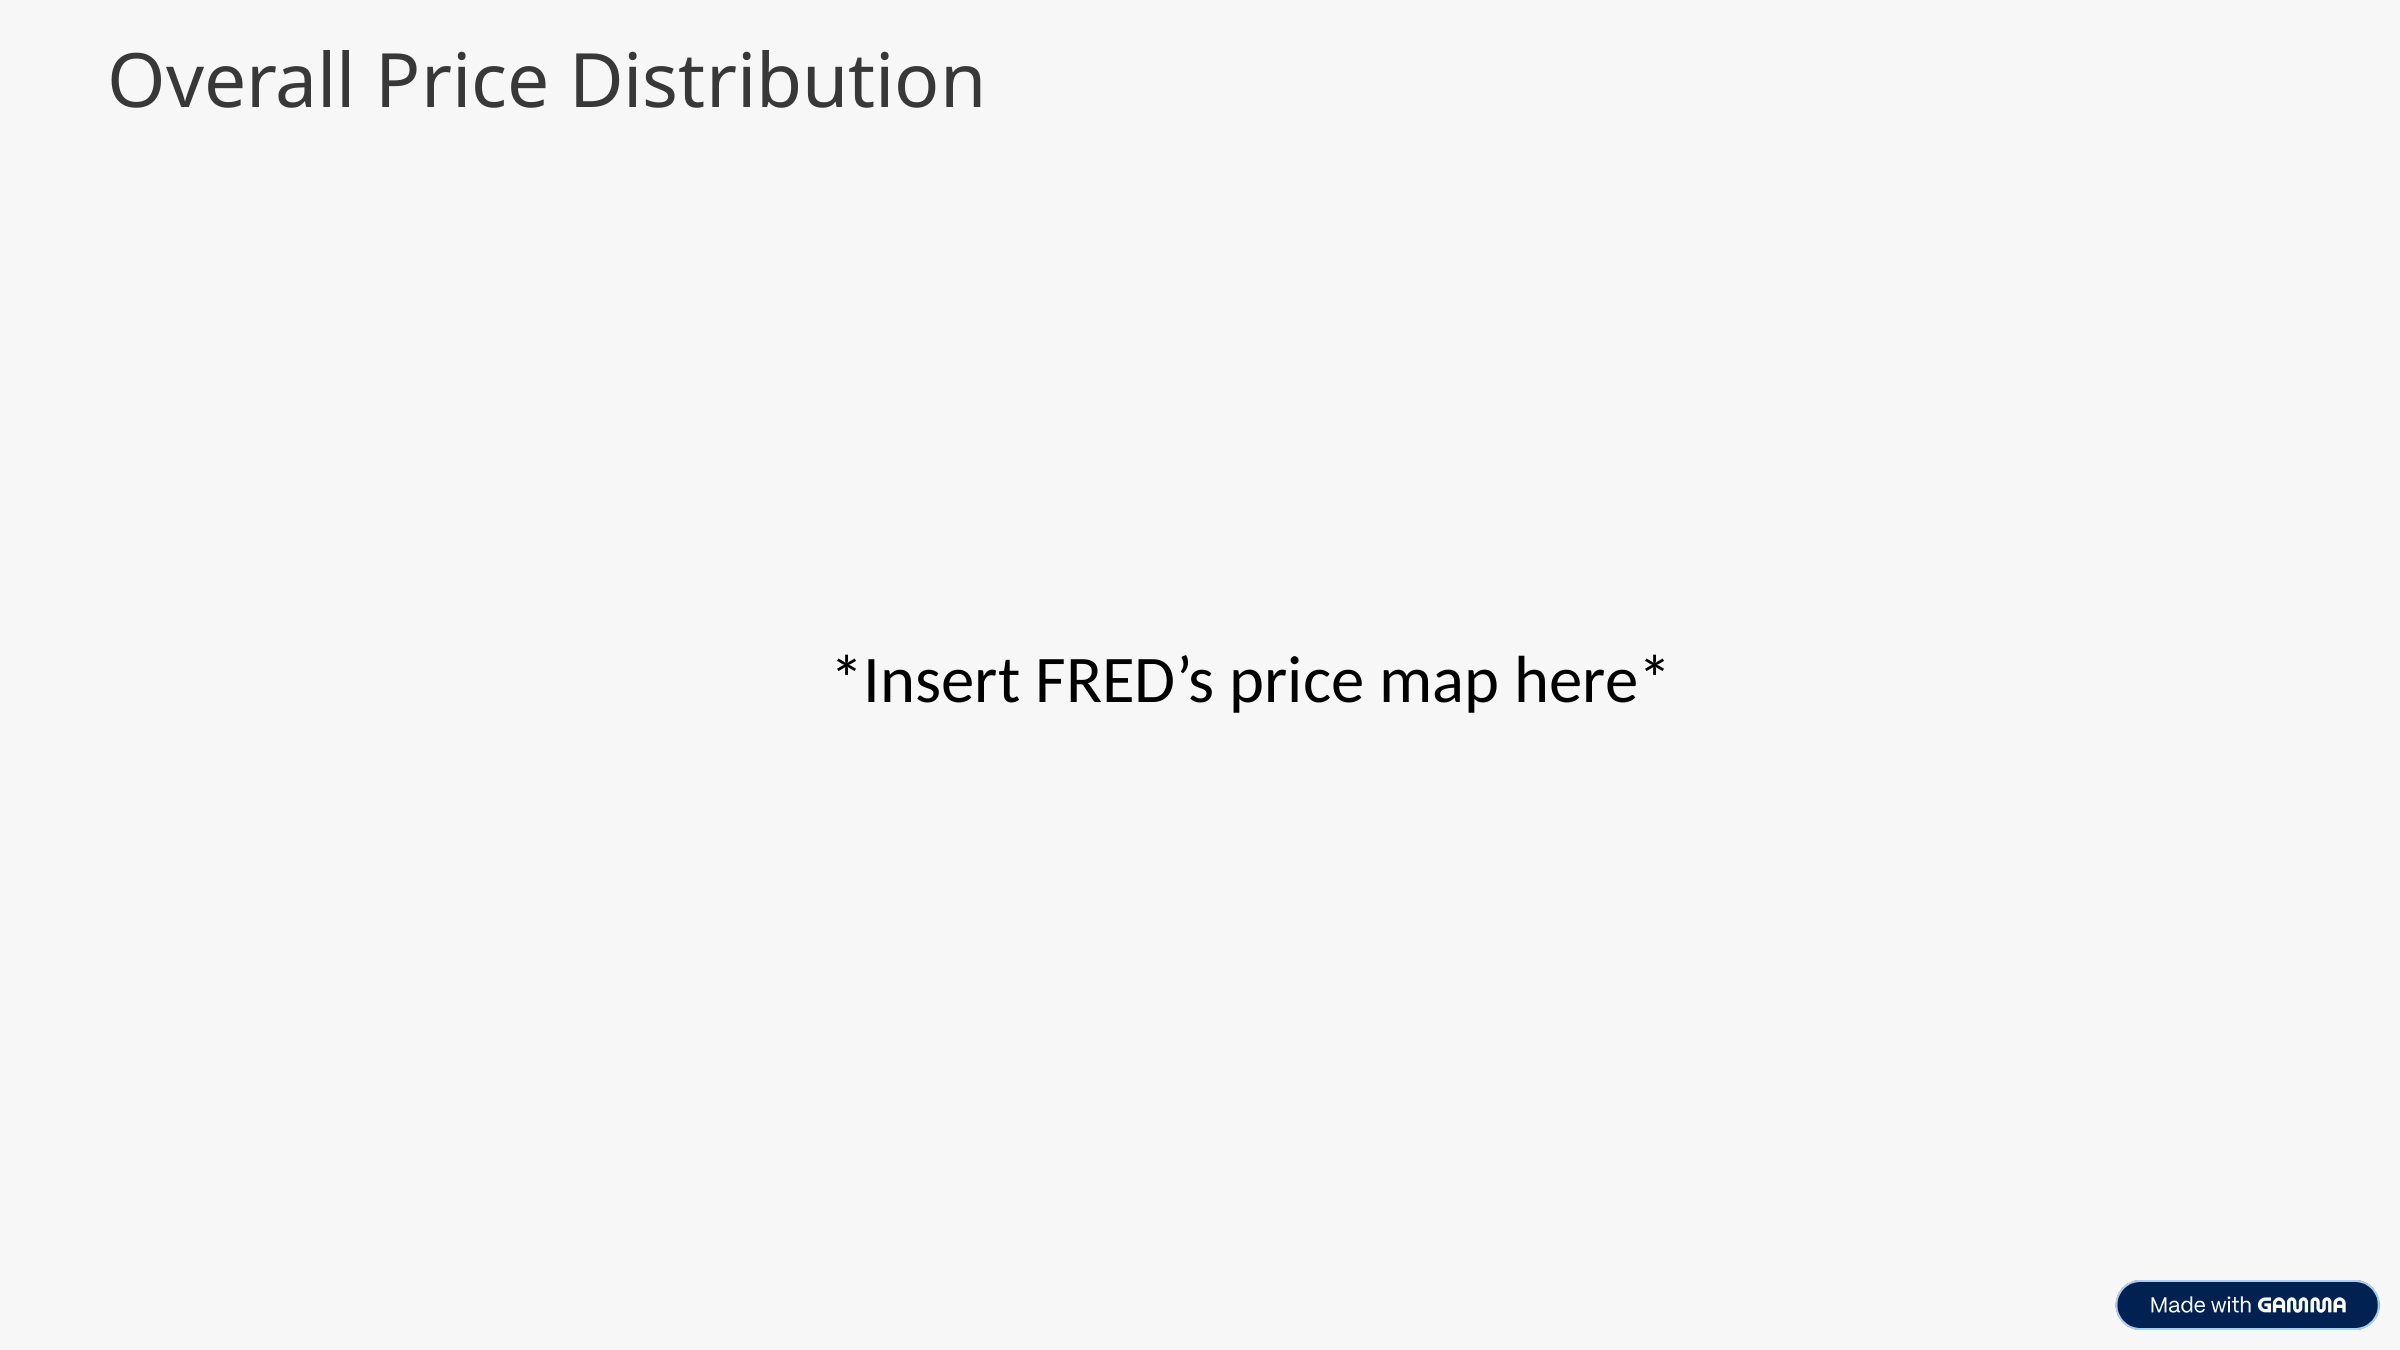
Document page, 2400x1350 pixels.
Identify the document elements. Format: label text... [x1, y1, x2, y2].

text_box *Insert FRED’s price map here* [816, 628, 1688, 724]
picture [2106, 1271, 2389, 1339]
text_box Overall Price Distribution [107, 46, 722, 123]
